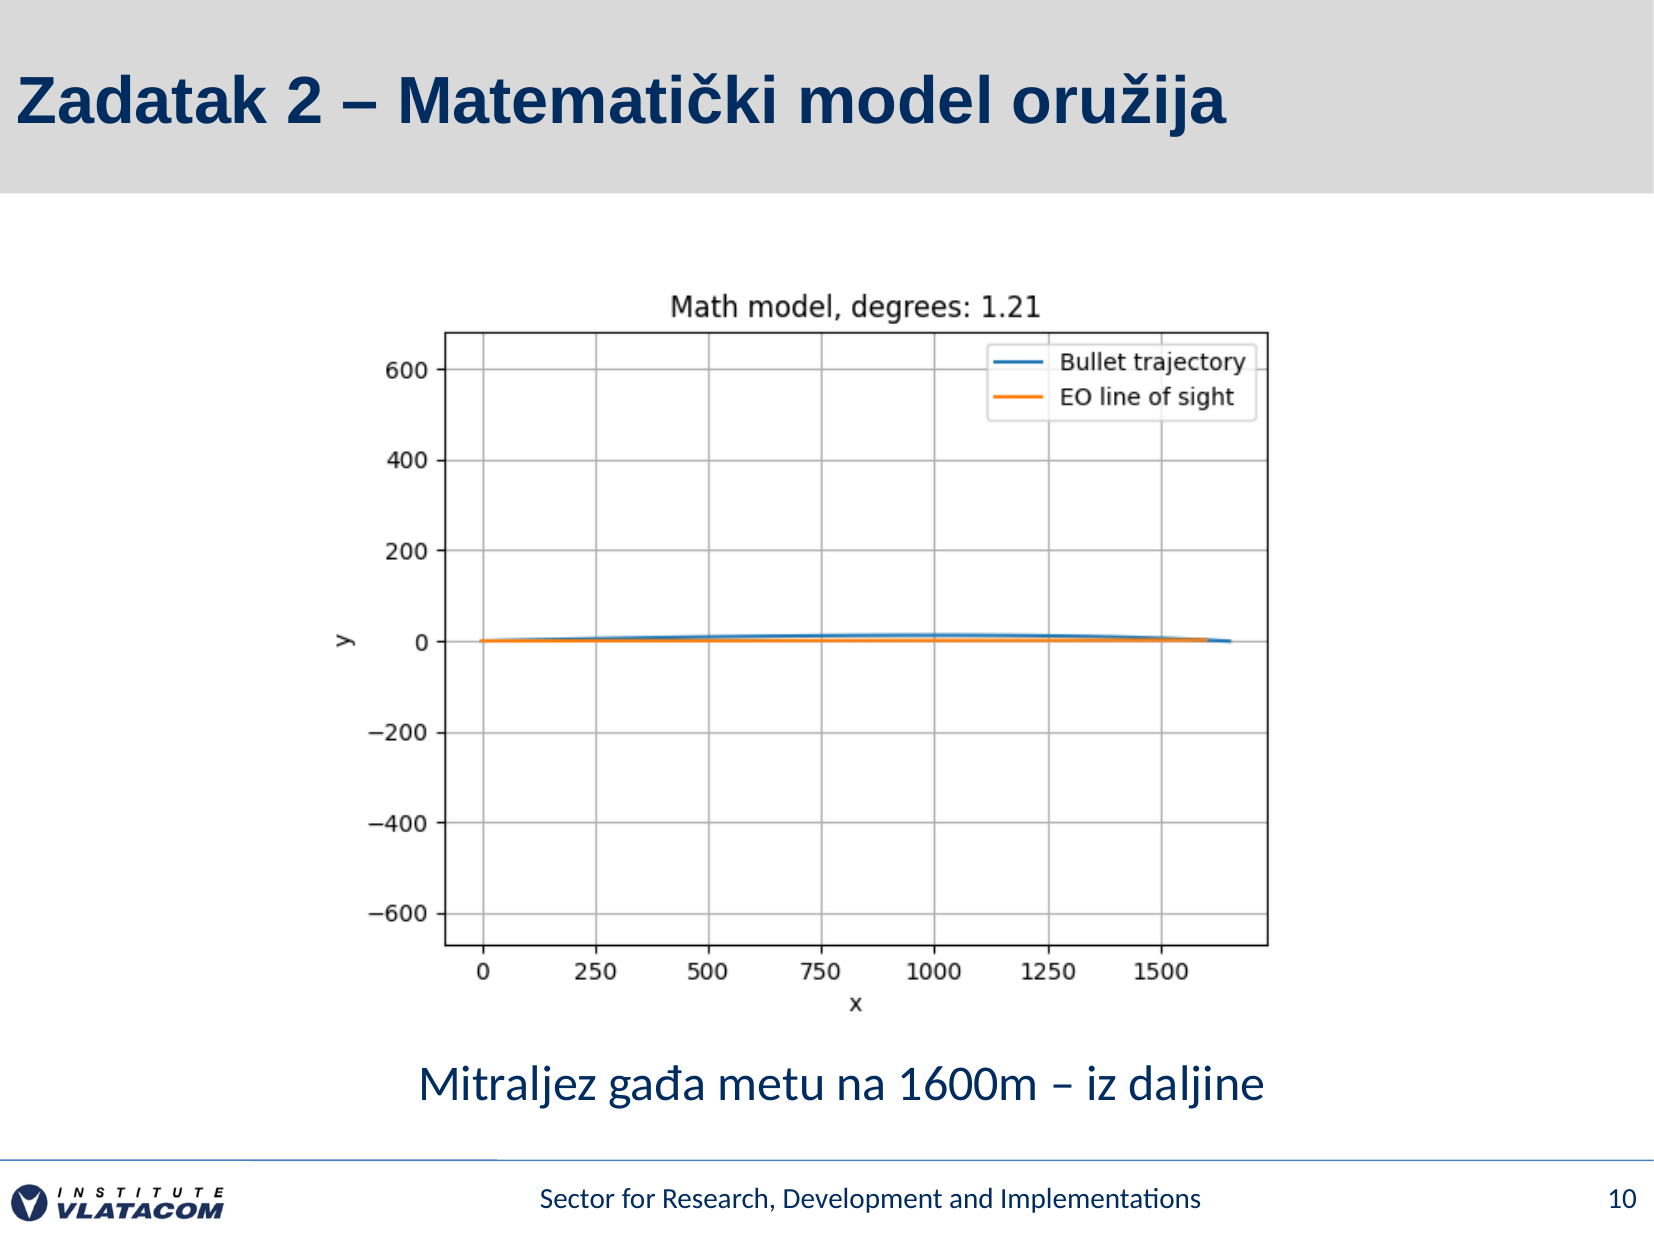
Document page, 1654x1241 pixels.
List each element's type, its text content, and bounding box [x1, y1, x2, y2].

footer Sector for Research, Development and Implementations [235, 1161, 1513, 1236]
picture [4, 1177, 229, 1226]
slide_number 10 [1517, 1161, 1654, 1237]
picture [326, 251, 1327, 1033]
title Zadatak 2 – Matematički model oružija [0, 0, 1654, 194]
list Mitraljez gađa metu na 1600m – iz daljine [401, 1041, 1288, 1130]
